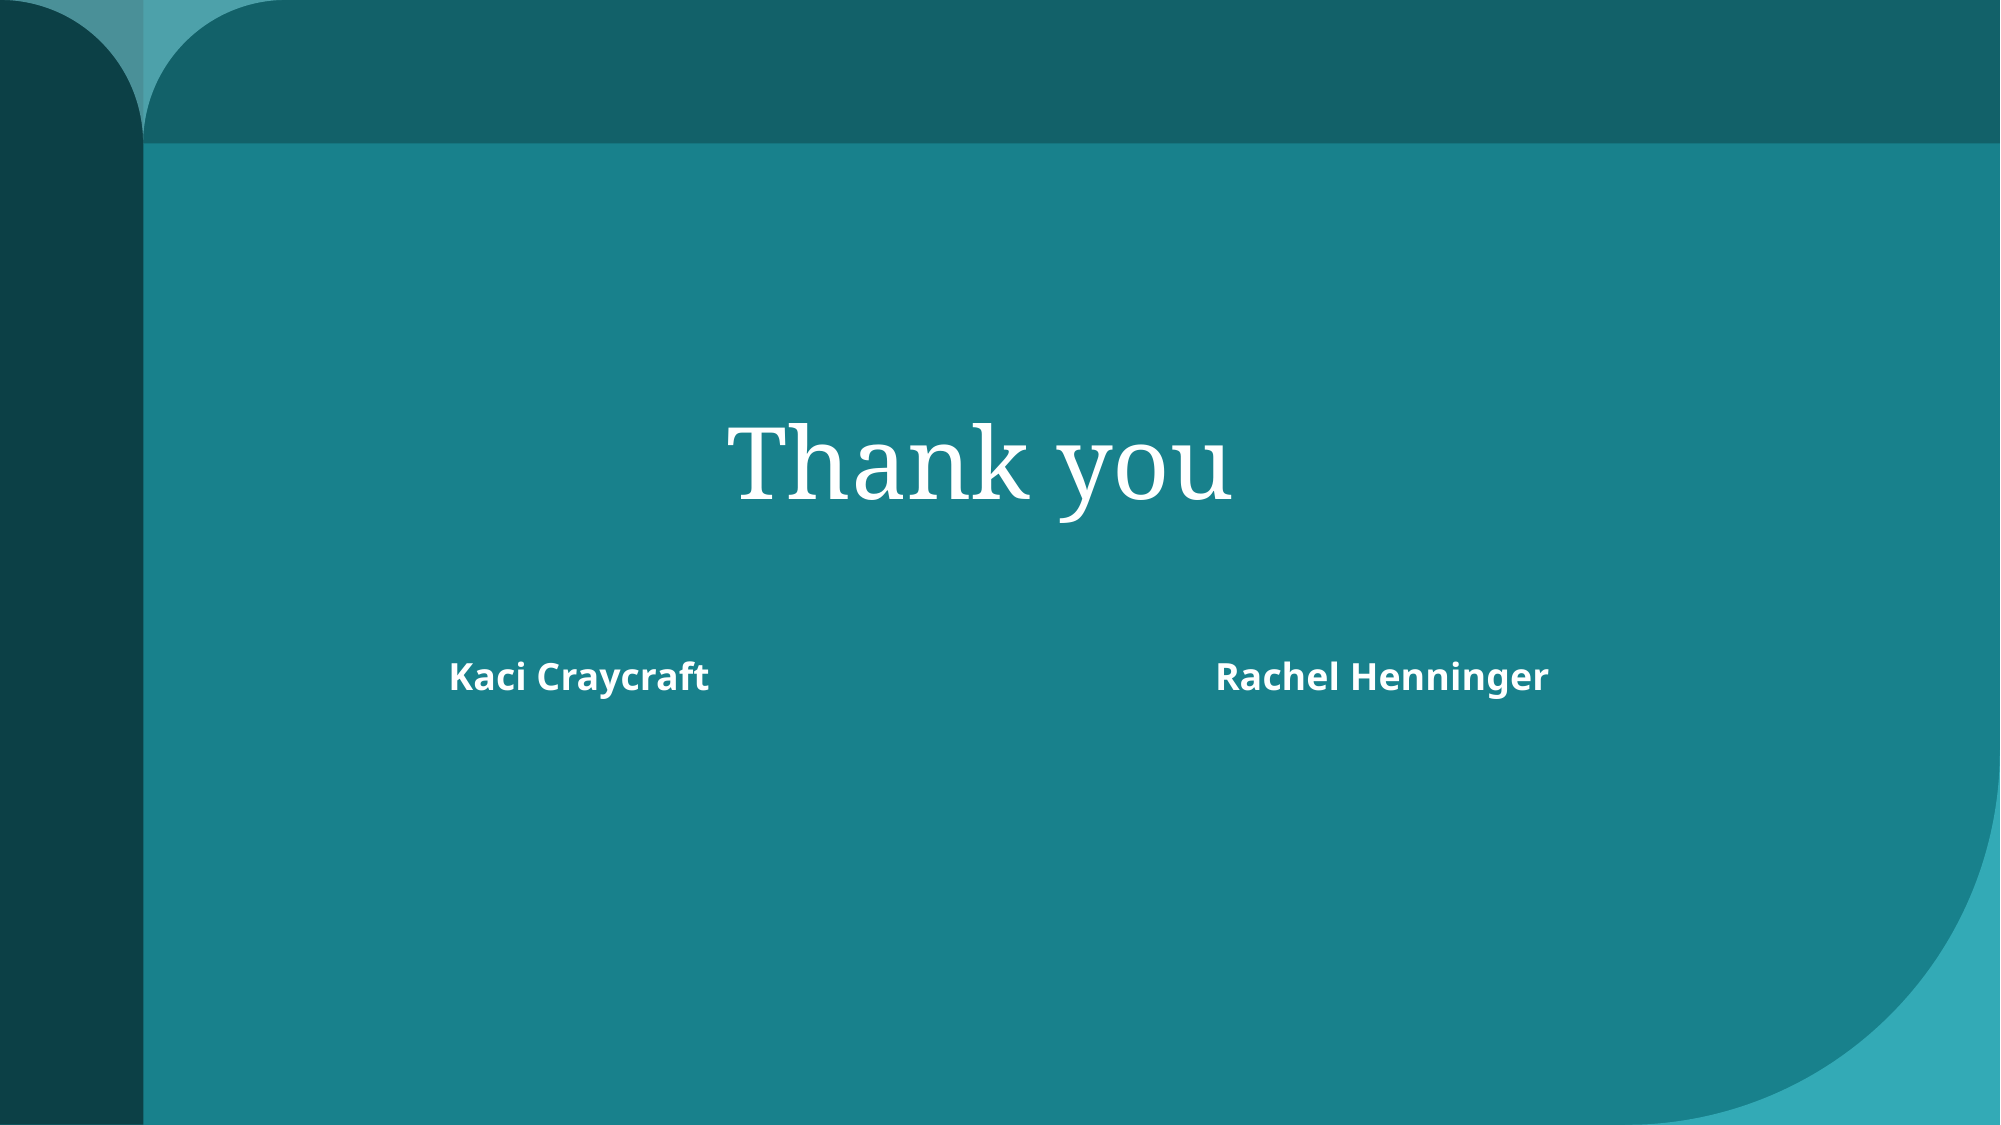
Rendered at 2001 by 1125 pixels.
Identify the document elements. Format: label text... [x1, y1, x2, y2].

list Kaci Craycraft Rachel Henninger [0, 269, 2000, 1073]
